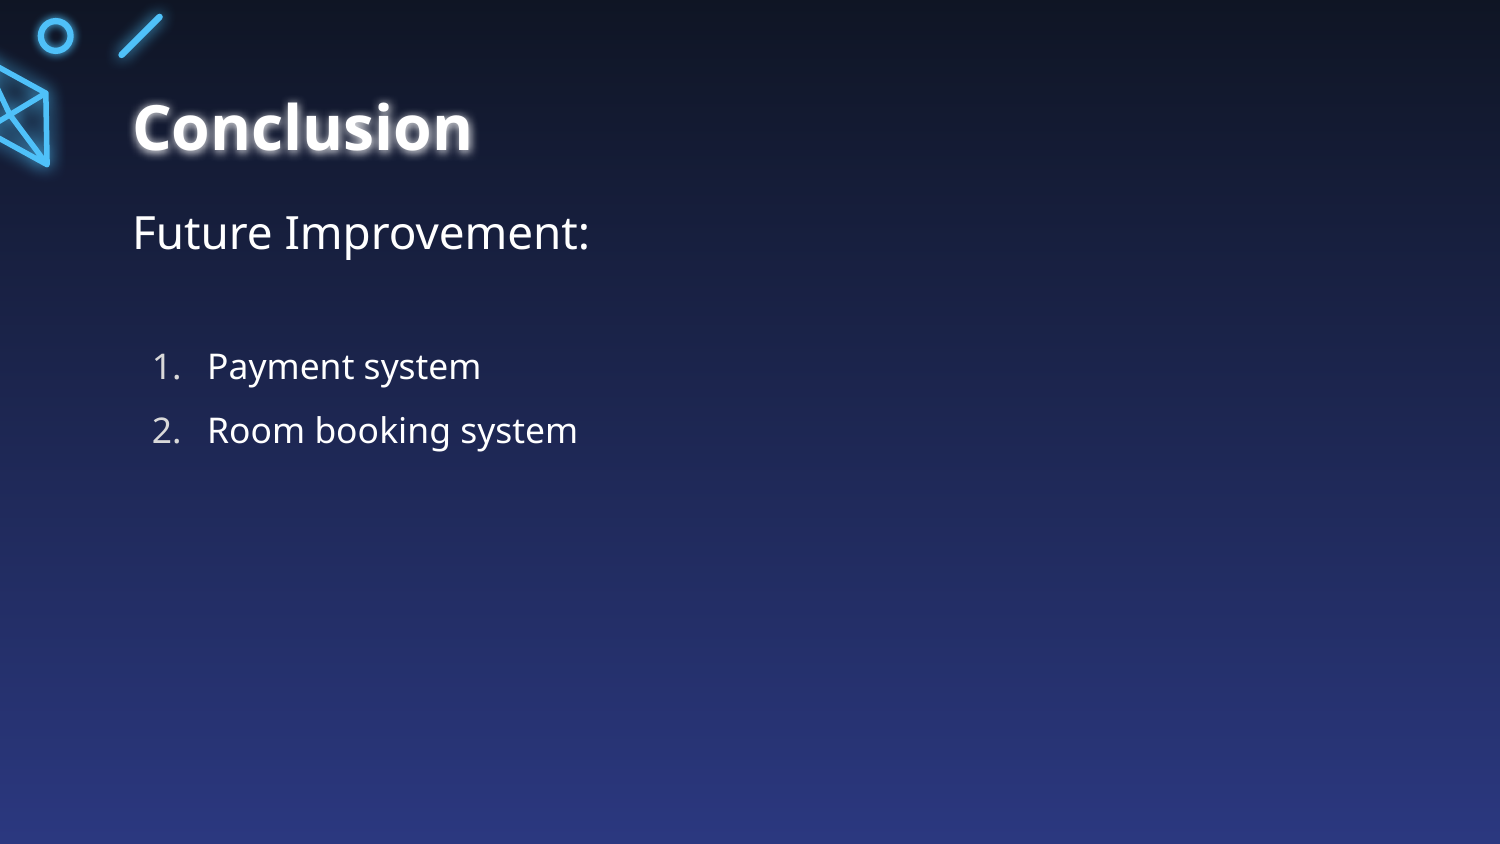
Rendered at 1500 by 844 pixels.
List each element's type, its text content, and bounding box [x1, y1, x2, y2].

list Future Improvement: Payment system Room booking system [116, 189, 1383, 750]
title Conclusion [116, 72, 1383, 167]
